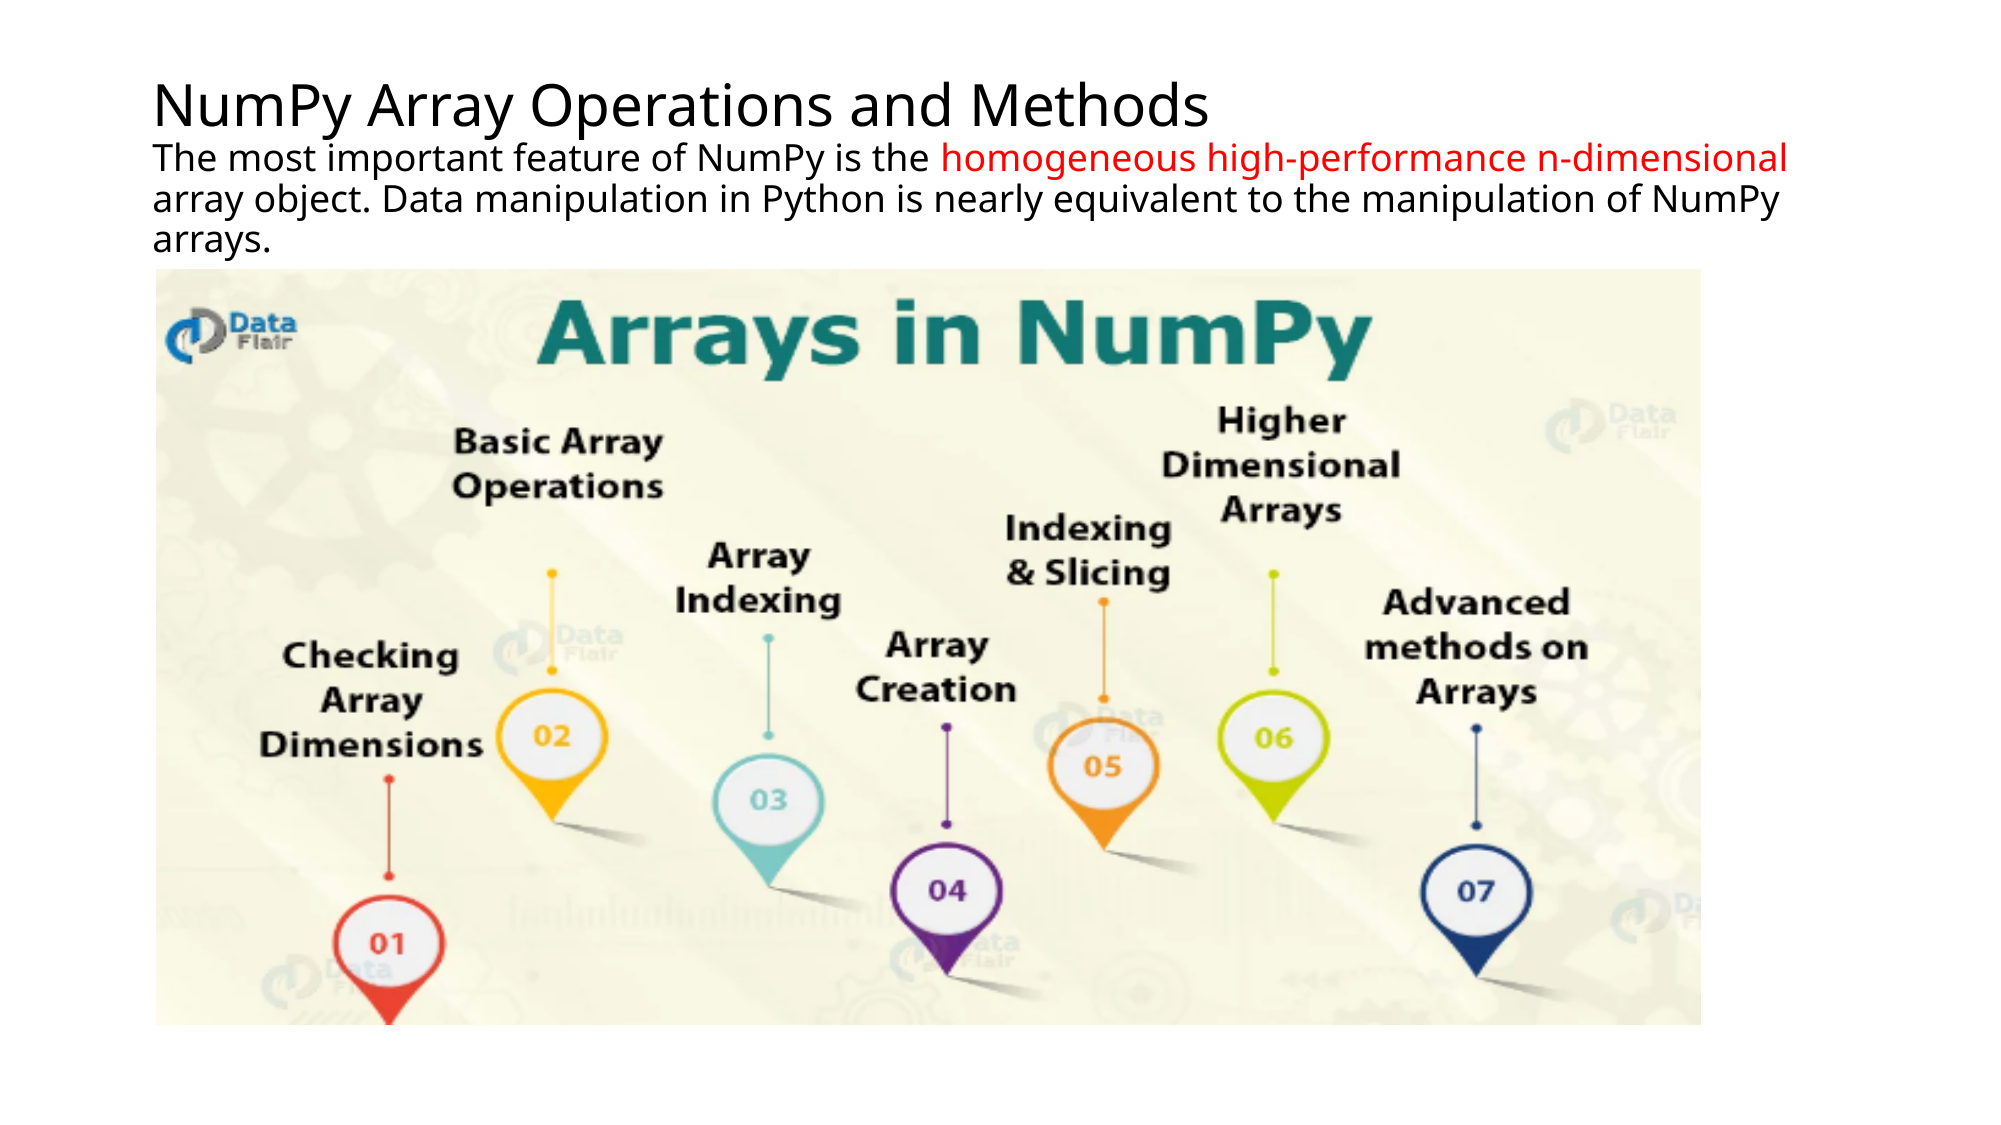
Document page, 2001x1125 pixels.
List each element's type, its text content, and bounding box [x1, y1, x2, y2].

title NumPy Array Operations and Methods The most important feature of NumPy is the homogeneous high-performance n-dimensional array object. Data manipulation in Python is nearly equivalent to the manipulation of NumPy arrays. [137, 59, 1863, 278]
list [156, 269, 1701, 1025]
